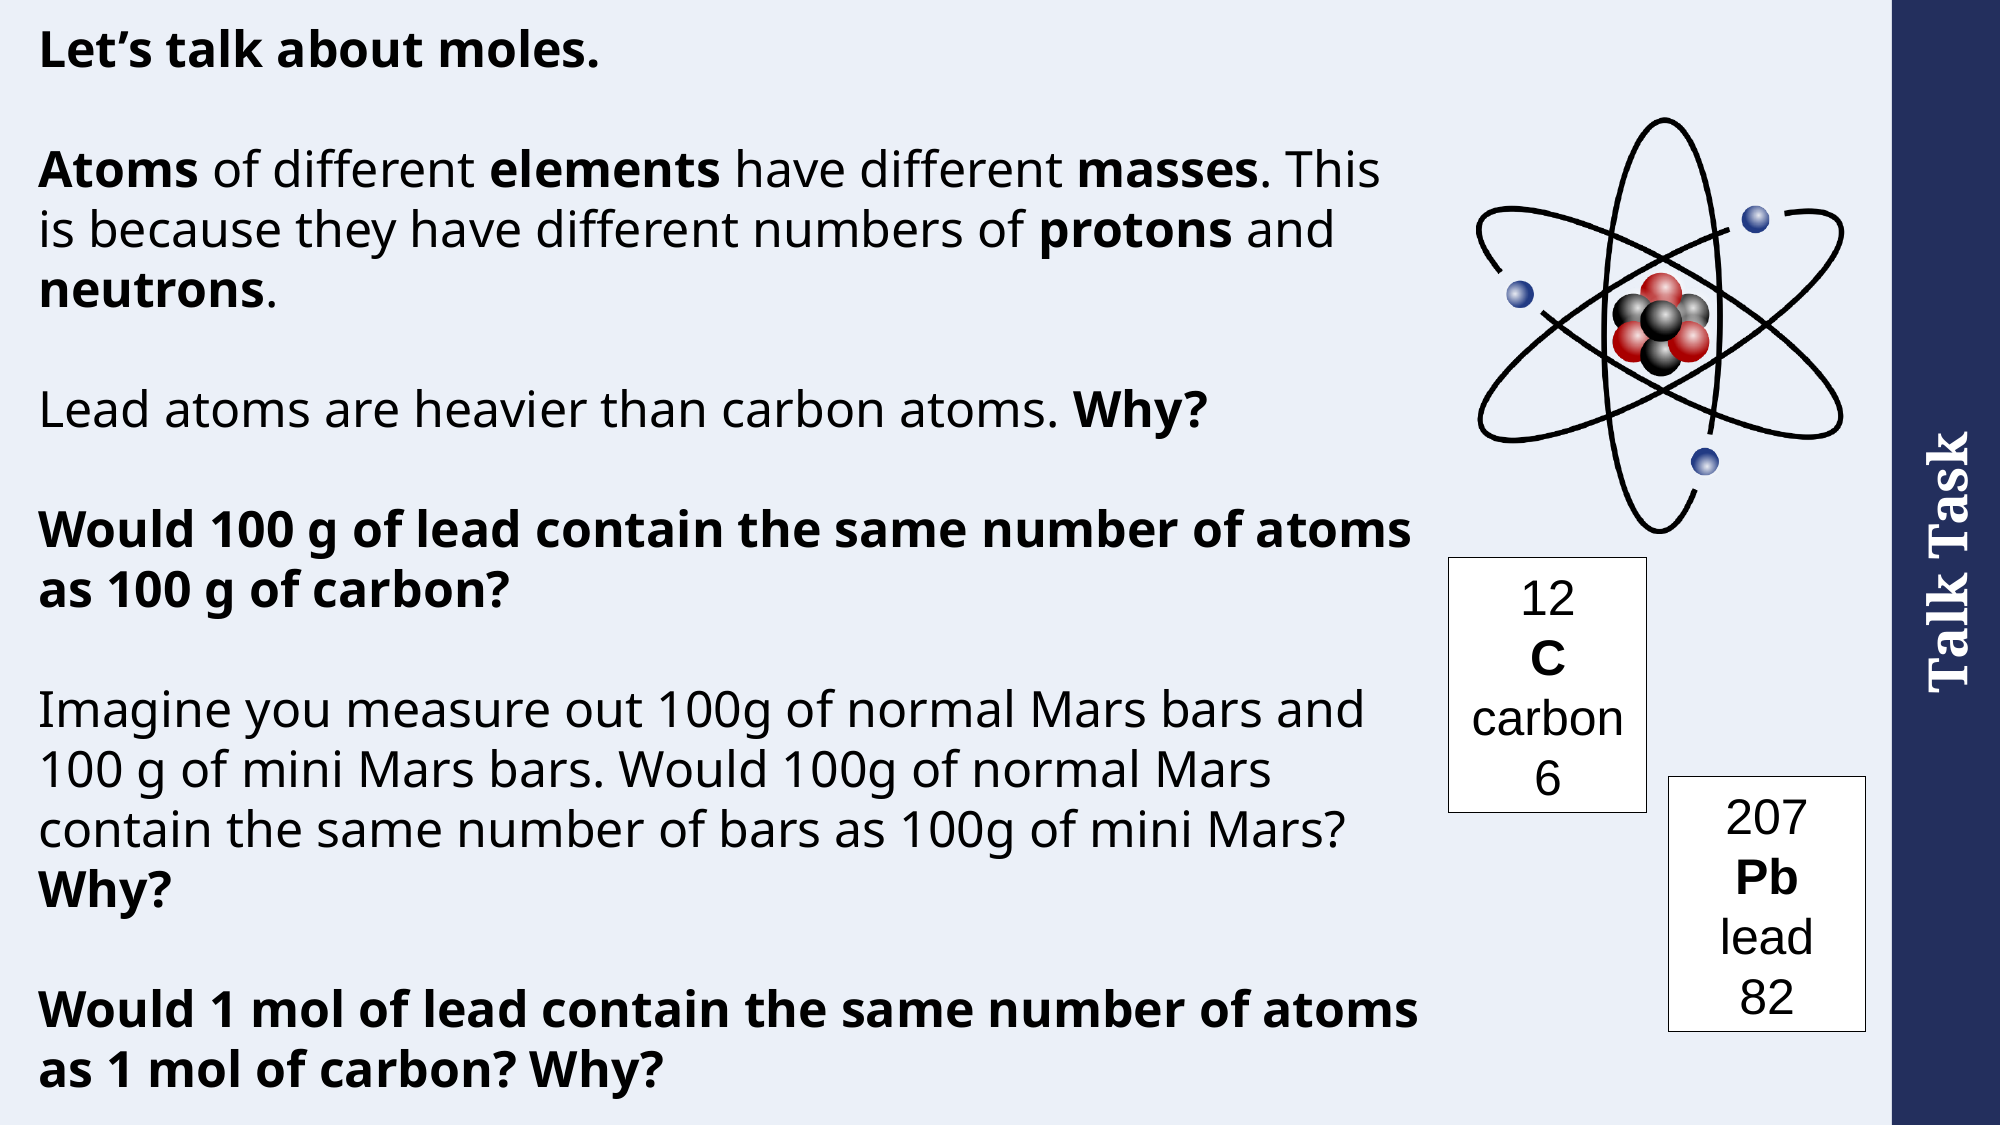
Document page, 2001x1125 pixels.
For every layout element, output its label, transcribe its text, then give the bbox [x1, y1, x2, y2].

text_box 207 Pb lead 82 [1668, 776, 1866, 1032]
text_box 12 C carbon 6 [1448, 557, 1647, 813]
picture [1476, 117, 1845, 534]
text_box Let’s talk about moles. Atoms of different elements have different masses. This is because they have different numbers of protons and neutrons. Lead atoms are heavier than carbon atoms. Why? Would 100 g of lead contain the same number of atoms as 100 g of carbon? Imagine you measure out 100g of normal Mars bars and 100 g of mini Mars bars. Would 100g of normal Mars contain the same number of bars as 100g of mini Mars? Why? Would 1 mol of lead contain the same number of atoms as 1 mol of carbon? Why? [23, 9, 1436, 1105]
